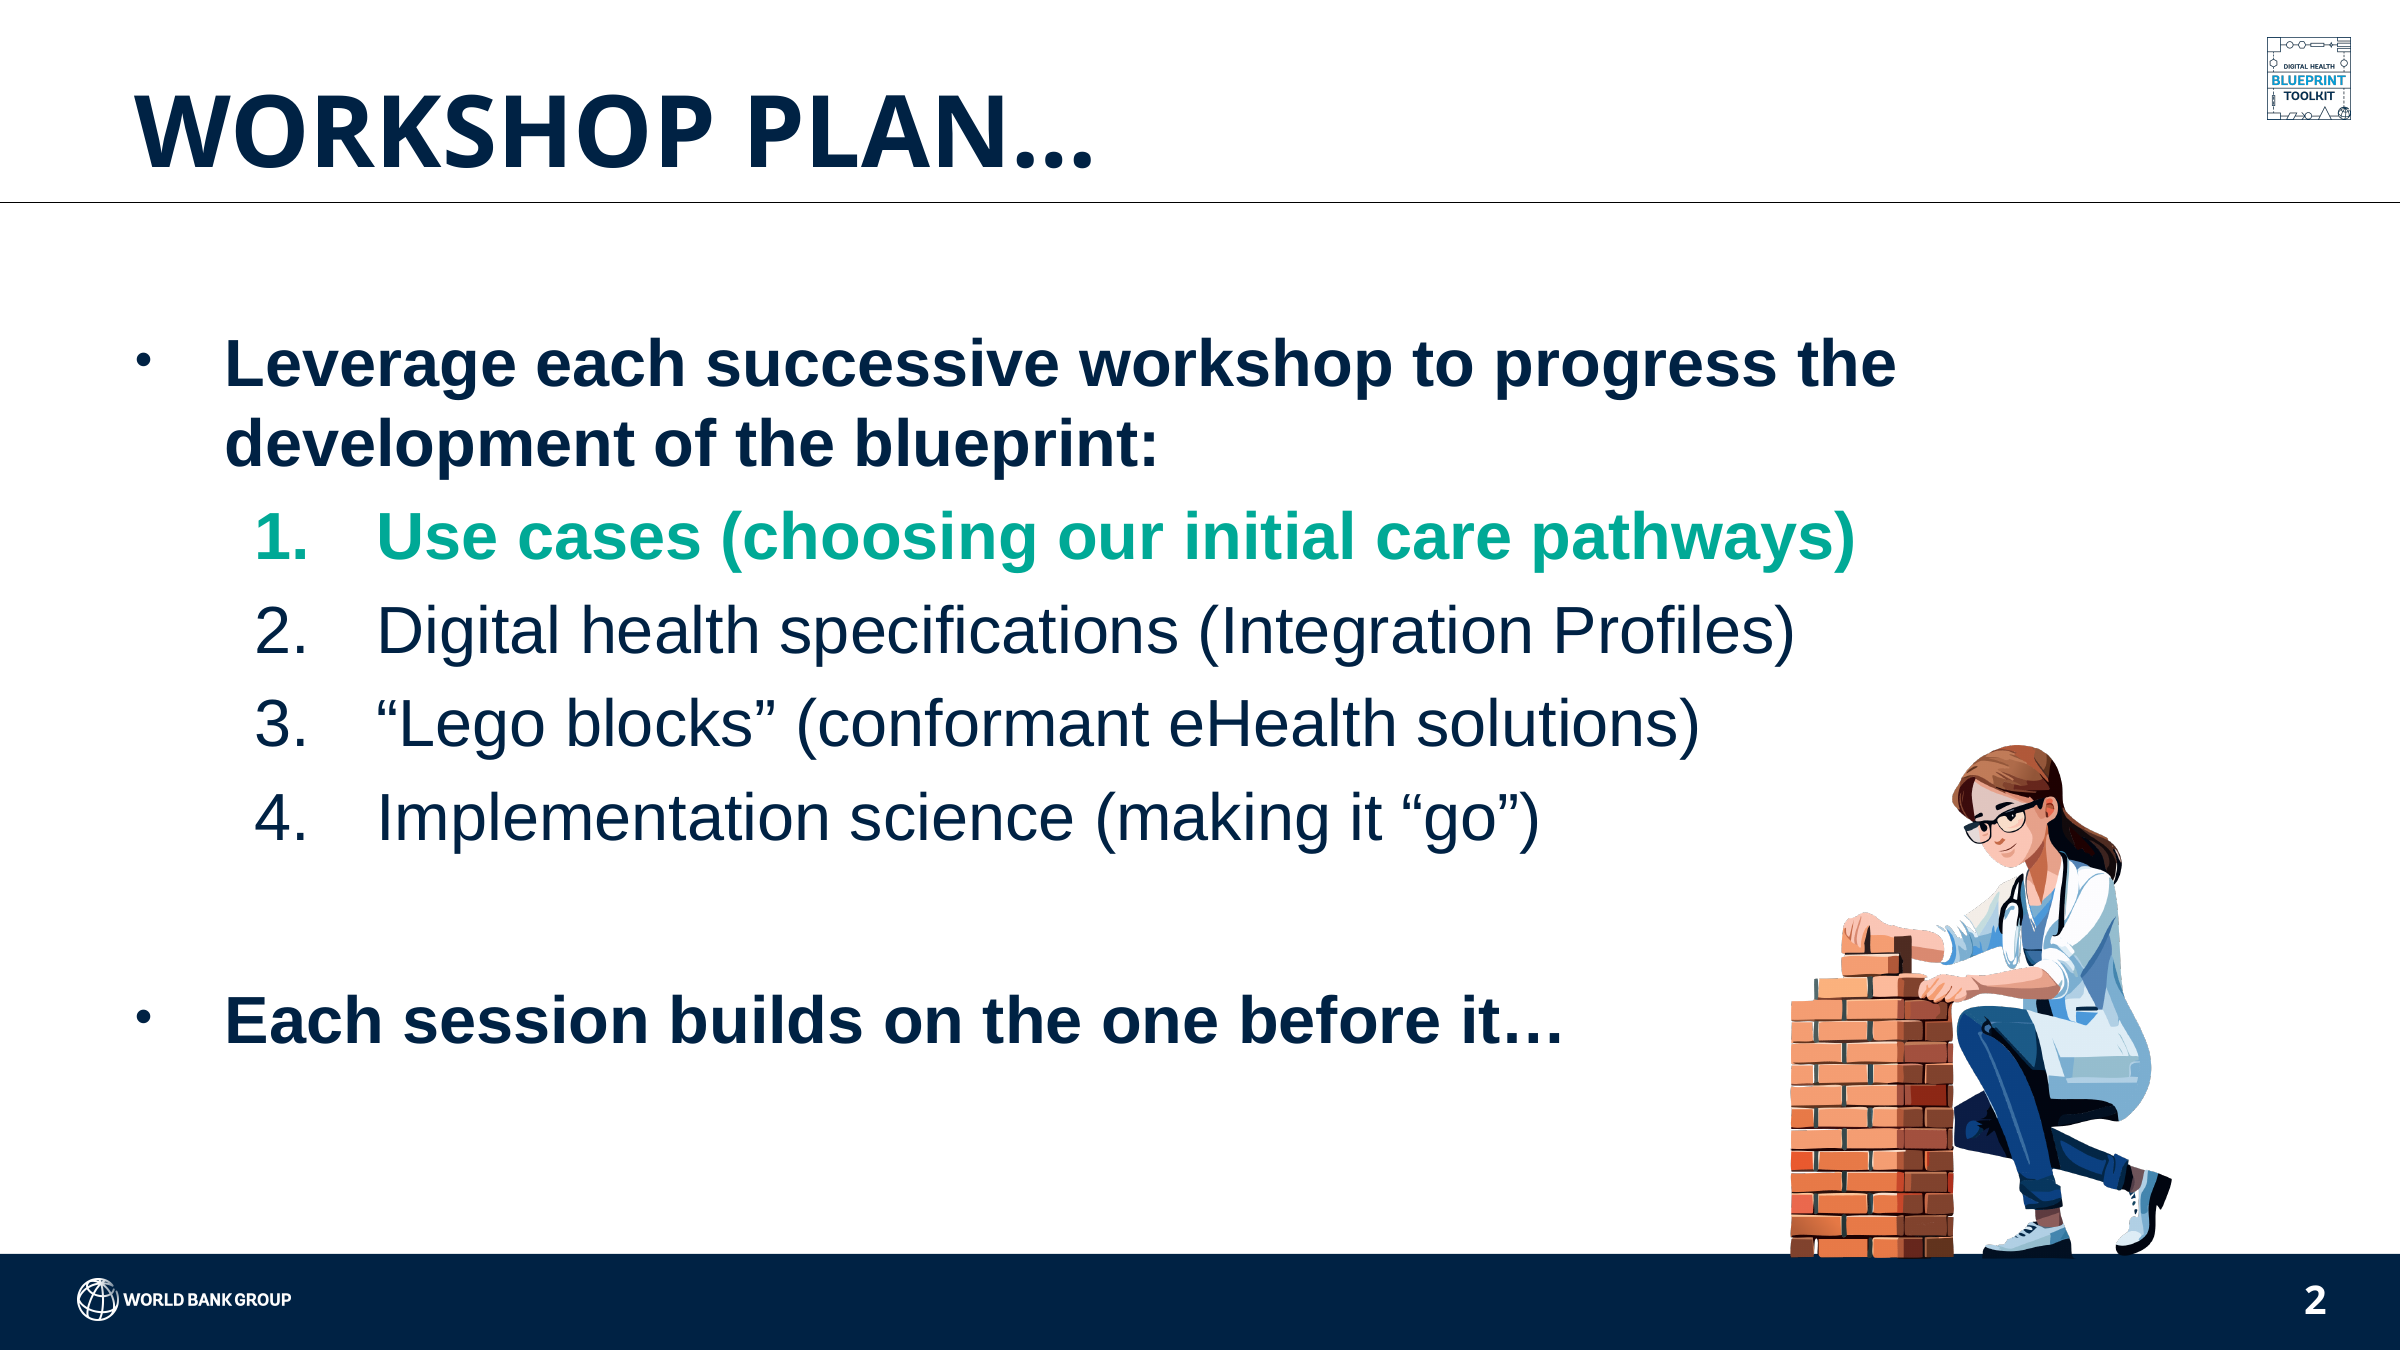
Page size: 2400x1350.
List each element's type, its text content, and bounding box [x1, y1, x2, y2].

picture [77, 1278, 291, 1321]
title WORKSHOP PLAN… [120, 59, 2299, 285]
picture [1790, 745, 2173, 1259]
picture [2267, 37, 2351, 120]
list Leverage each successive workshop to progress the development of the blueprint: Use cases (choosing our initial care pathways) Digital health specifications (Integration Profiles) “Lego blocks” (conformant eHealth solutions) Implementation science (making it “go”) Each session builds on the one before it… [120, 312, 2280, 1204]
slide_number 2 [1790, 1265, 2351, 1338]
